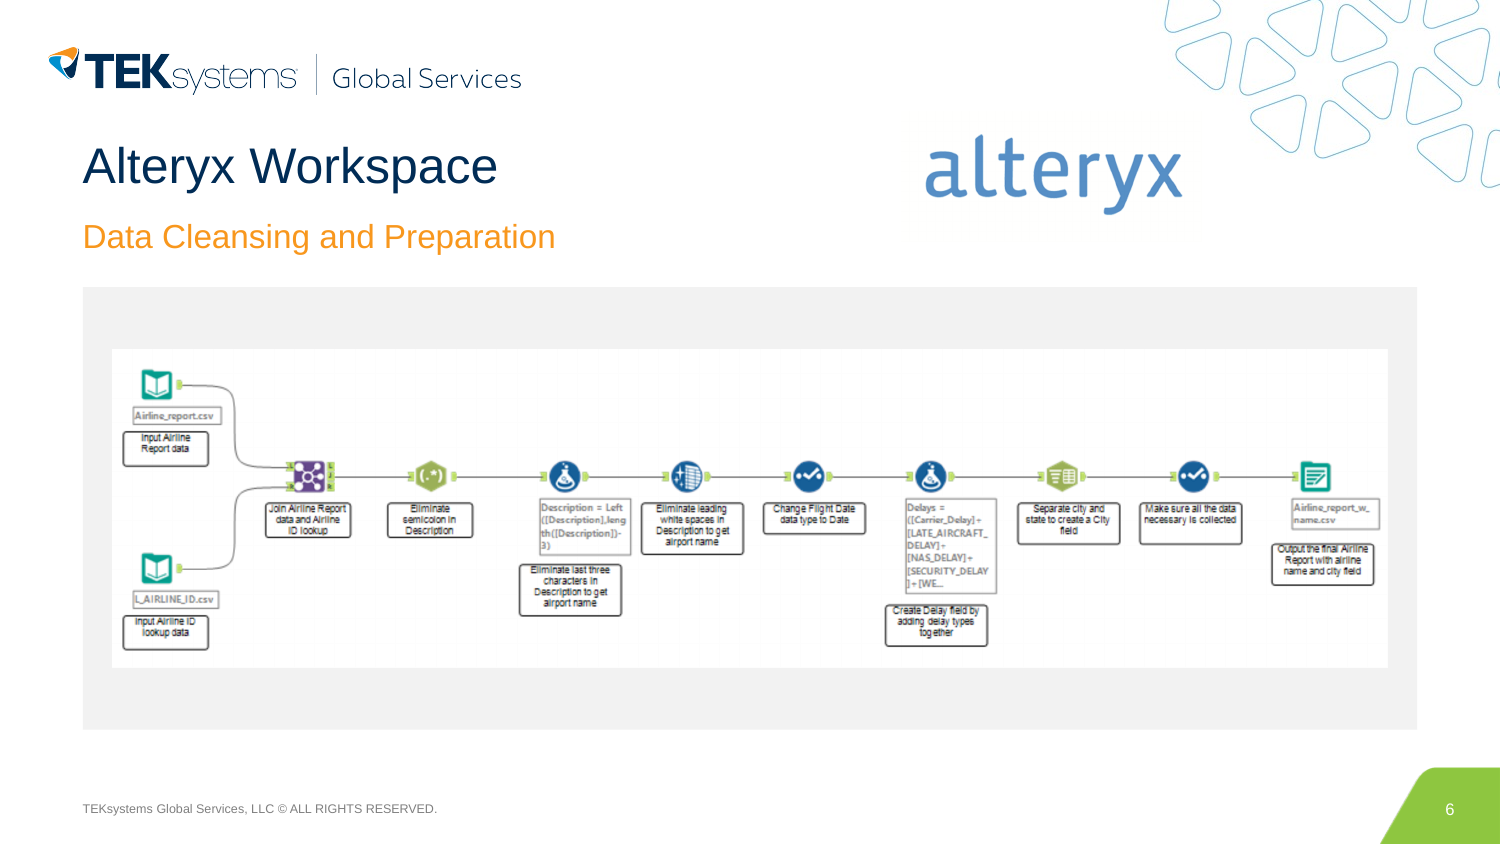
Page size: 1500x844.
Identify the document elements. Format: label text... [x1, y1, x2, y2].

slide_number 6 [1402, 790, 1470, 827]
title Alteryx Workspace [82, 132, 900, 203]
title Alteryx Workspace [1202, 132, 1418, 203]
picture [0, 0, 1500, 844]
list [82, 287, 1418, 730]
list Data Cleansing and Preparation [82, 207, 1418, 264]
